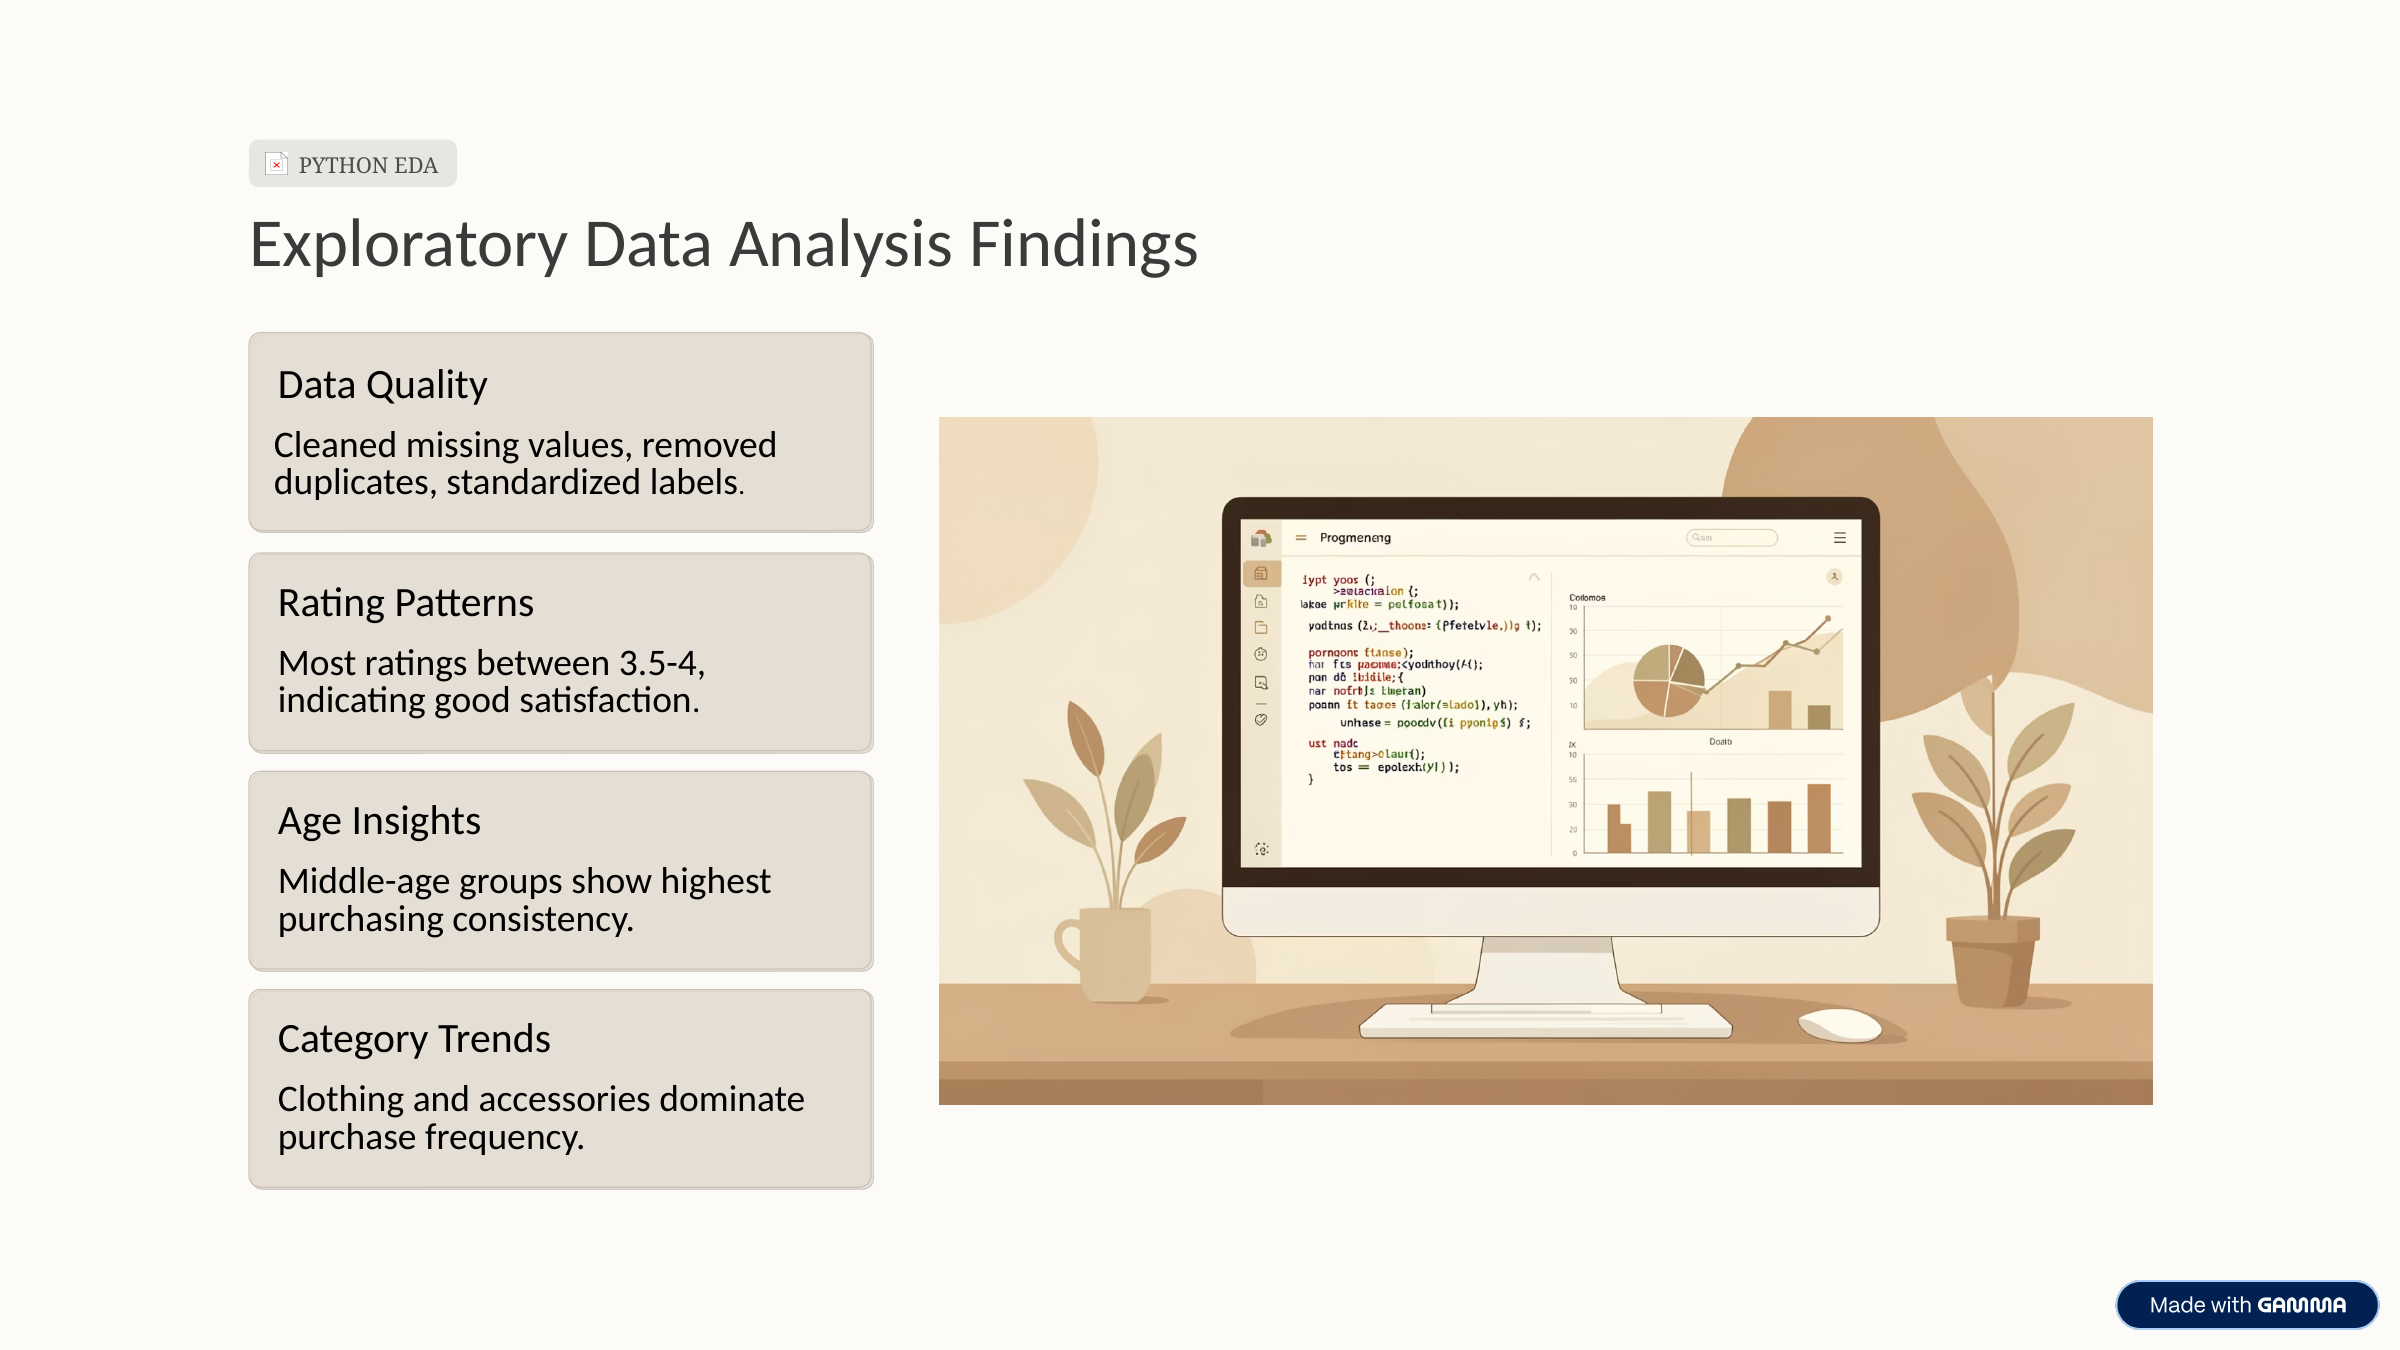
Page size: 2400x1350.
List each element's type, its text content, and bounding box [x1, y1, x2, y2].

text_box Clothing and accessories dominate purchase frequency. [277, 1081, 843, 1159]
picture [2106, 1271, 2389, 1339]
text_box [249, 989, 872, 1188]
text_box Age Insights [277, 800, 623, 844]
text_box Cleaned missing values, removed duplicates, standardized labels. [273, 427, 830, 504]
text_box PYTHON EDA [298, 147, 441, 179]
picture [939, 417, 2153, 1105]
picture [265, 152, 288, 175]
text_box Most ratings between 3.5-4, indicating good satisfaction. [277, 645, 843, 723]
text_box [249, 552, 872, 751]
text_box Rating Patterns [277, 581, 623, 625]
text_box [249, 771, 872, 970]
text_box [249, 332, 872, 531]
text_box Middle-age groups show highest purchasing consistency. [277, 863, 843, 941]
text_box Category Trends [277, 1018, 623, 1062]
text_box Data Quality [277, 363, 623, 427]
text_box Exploratory Data Analysis Findings [249, 195, 1428, 282]
text_box [248, 139, 457, 187]
